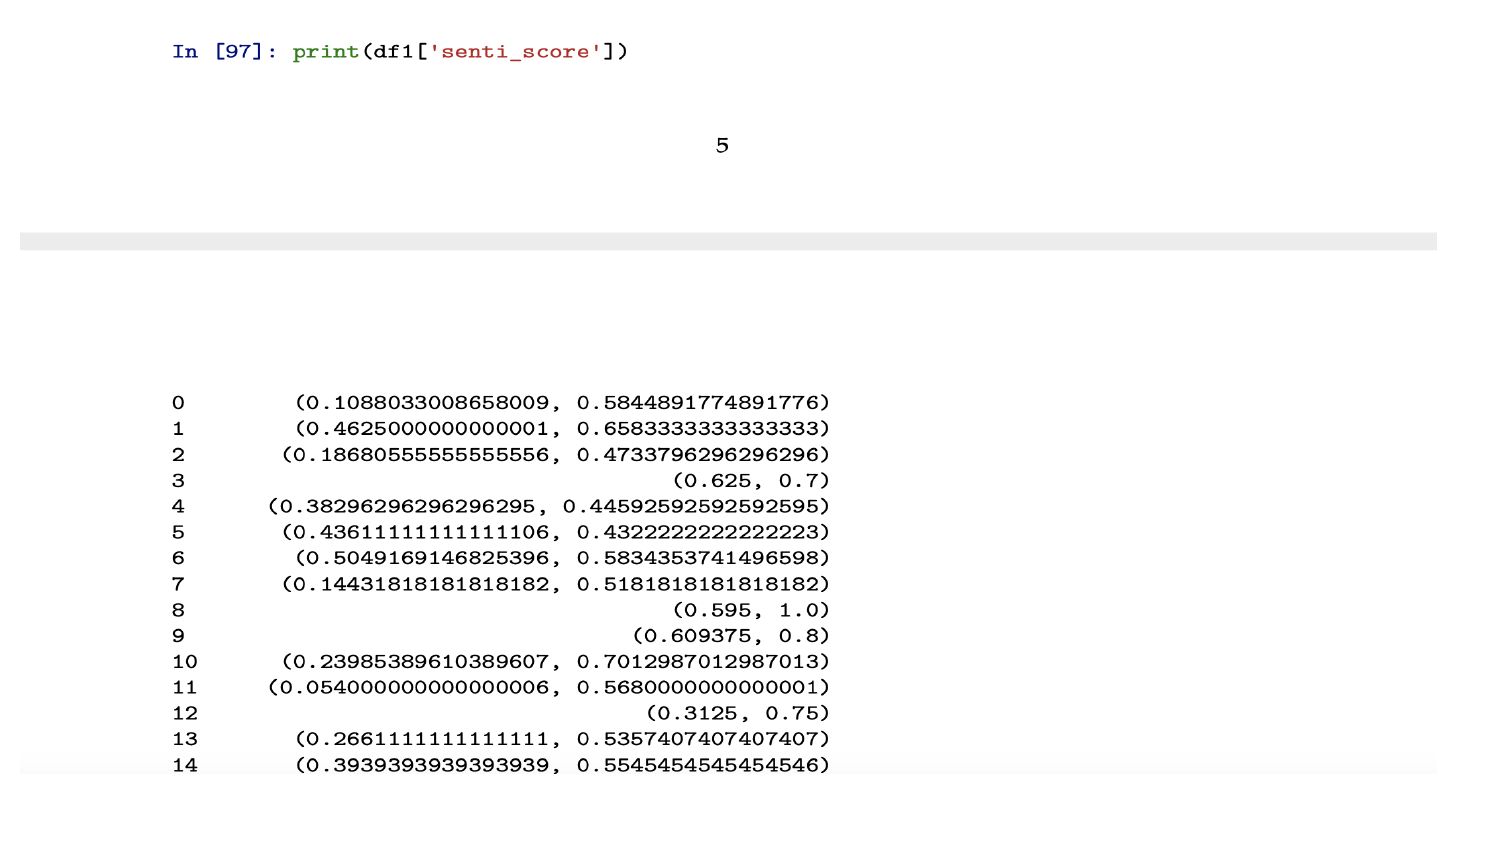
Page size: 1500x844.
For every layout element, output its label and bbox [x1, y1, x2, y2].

picture [19, 22, 1437, 775]
